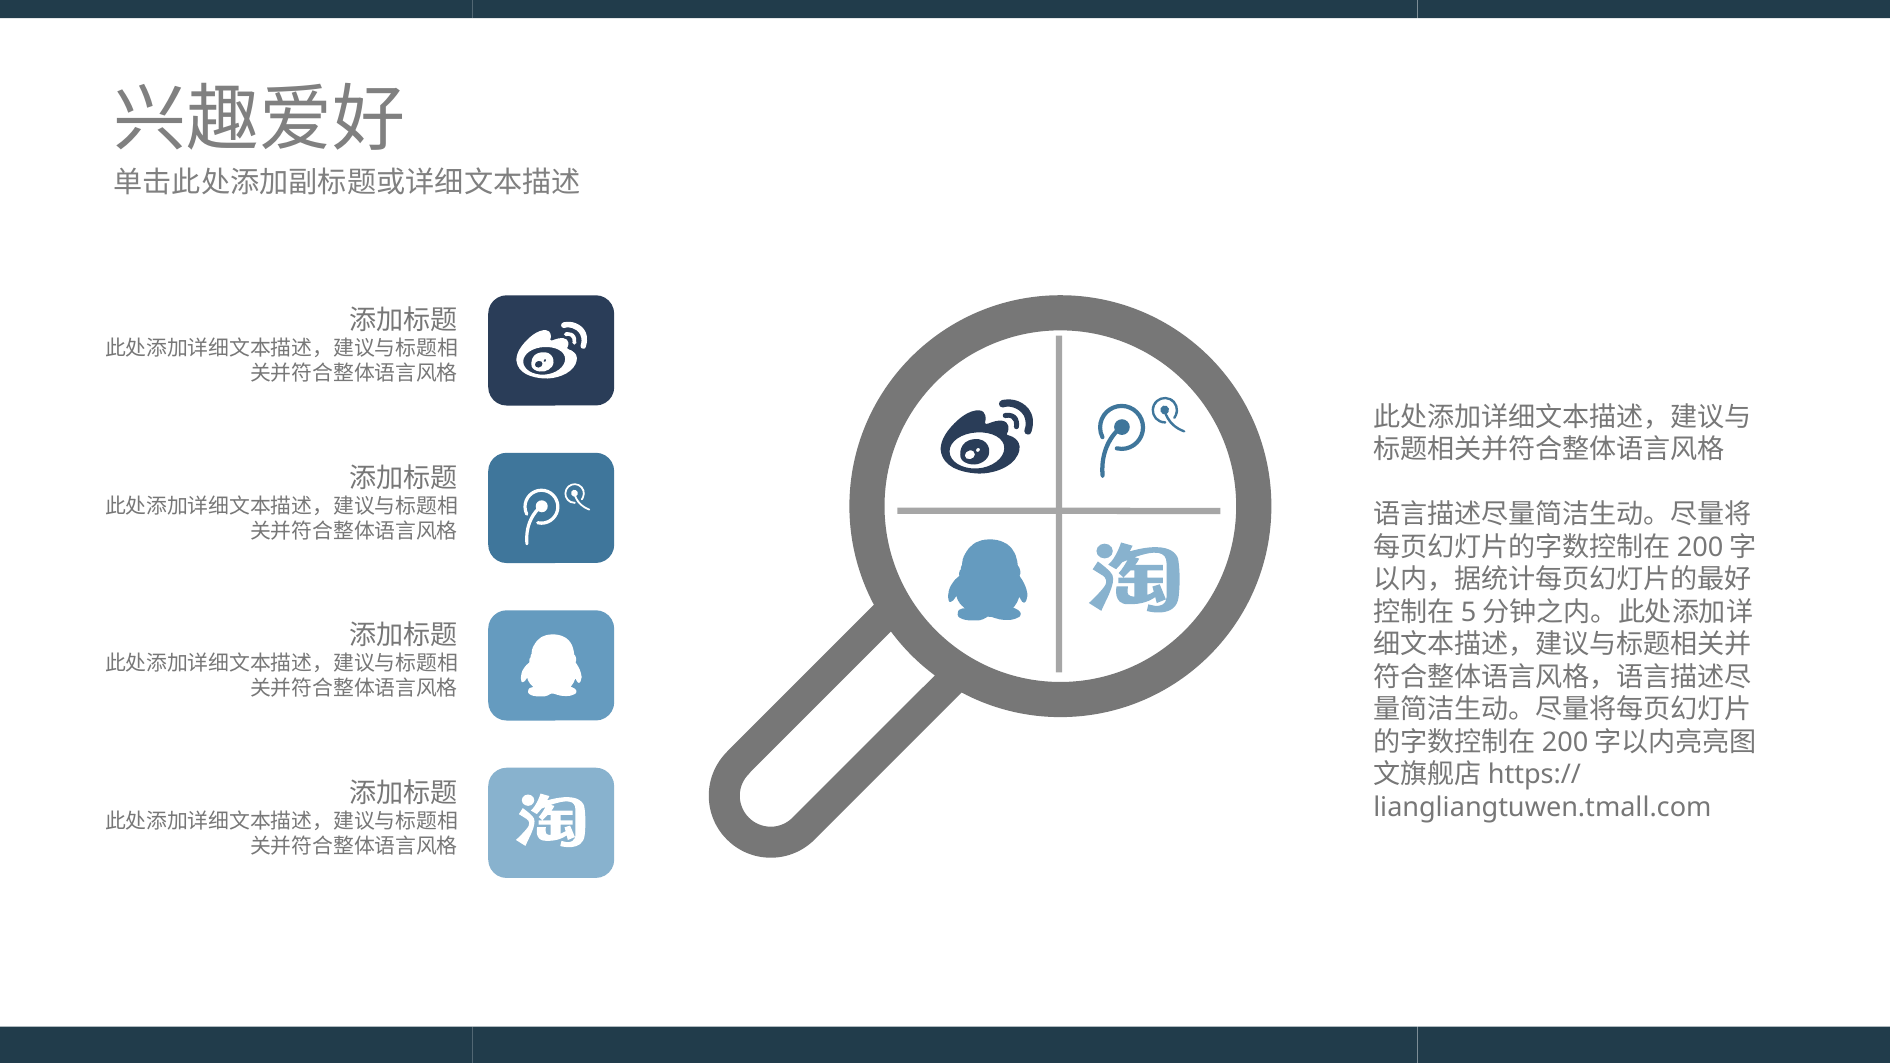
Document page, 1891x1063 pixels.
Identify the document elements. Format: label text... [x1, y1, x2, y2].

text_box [515, 790, 587, 853]
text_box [78, 767, 615, 879]
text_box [78, 295, 615, 406]
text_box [708, 294, 1272, 858]
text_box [515, 321, 591, 380]
text_box 此处添加详细文本描述，建议与标题相关并符合整体语言风格 语言描述尽量简洁生动。尽量将每页幻灯片的字数控制在200字以内，据统计每页幻灯片的最好控制在5分钟之内。此处添加详细文本描述，建议与标题相关并符合整体语言风格，语言描述尽量简洁生动。尽量将每页幻灯片的字数控制在200字以内亮亮图文旗舰店https://liangliangtuwen.tmall.com [1354, 389, 1794, 831]
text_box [1088, 538, 1182, 620]
text_box 兴趣爱好 [94, 77, 1796, 153]
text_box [78, 610, 615, 721]
text_box 单击此处添加副标题或详细文本描述 [94, 153, 1796, 217]
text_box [523, 481, 591, 546]
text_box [78, 452, 615, 564]
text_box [939, 398, 1038, 475]
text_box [1097, 394, 1186, 479]
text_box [0, 0, 1891, 19]
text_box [0, 1026, 1891, 1063]
